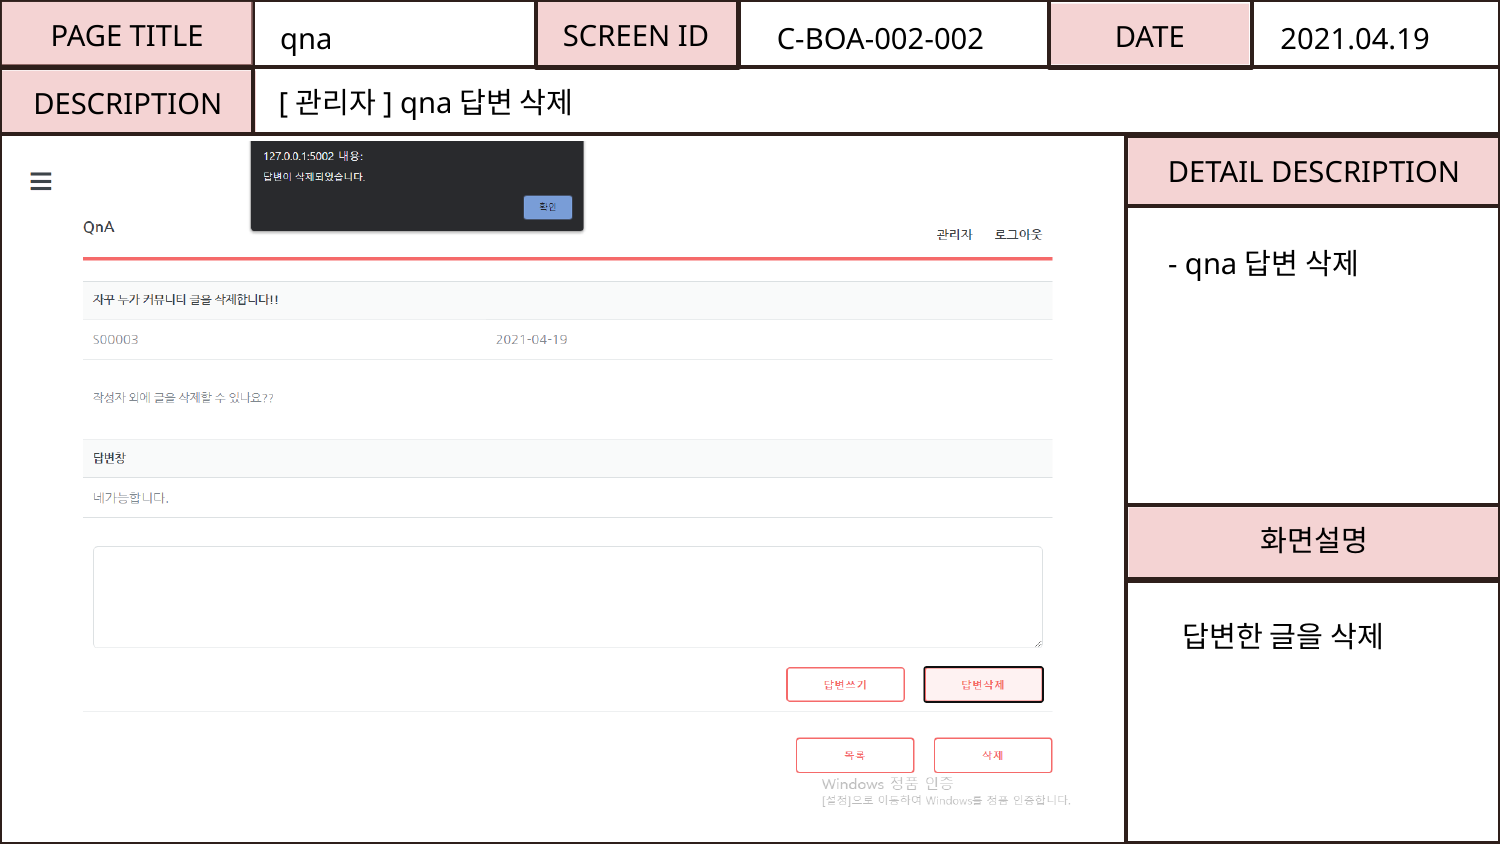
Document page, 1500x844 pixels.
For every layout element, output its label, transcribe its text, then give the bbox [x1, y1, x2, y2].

text_box [0, 67, 1500, 135]
picture [11, 141, 1123, 839]
text_box [1127, 505, 1500, 580]
text_box [1127, 206, 1500, 505]
text_box [1252, 0, 1500, 67]
text_box [1126, 581, 1500, 844]
text_box [739, 0, 1048, 67]
text_box PAGE TITLE [1, 1, 253, 65]
text_box [253, 0, 535, 67]
text_box [1048, 0, 1252, 68]
text_box [535, 0, 739, 68]
text_box [0, 135, 1126, 844]
text_box [0, 0, 253, 68]
text_box [1126, 135, 1500, 206]
